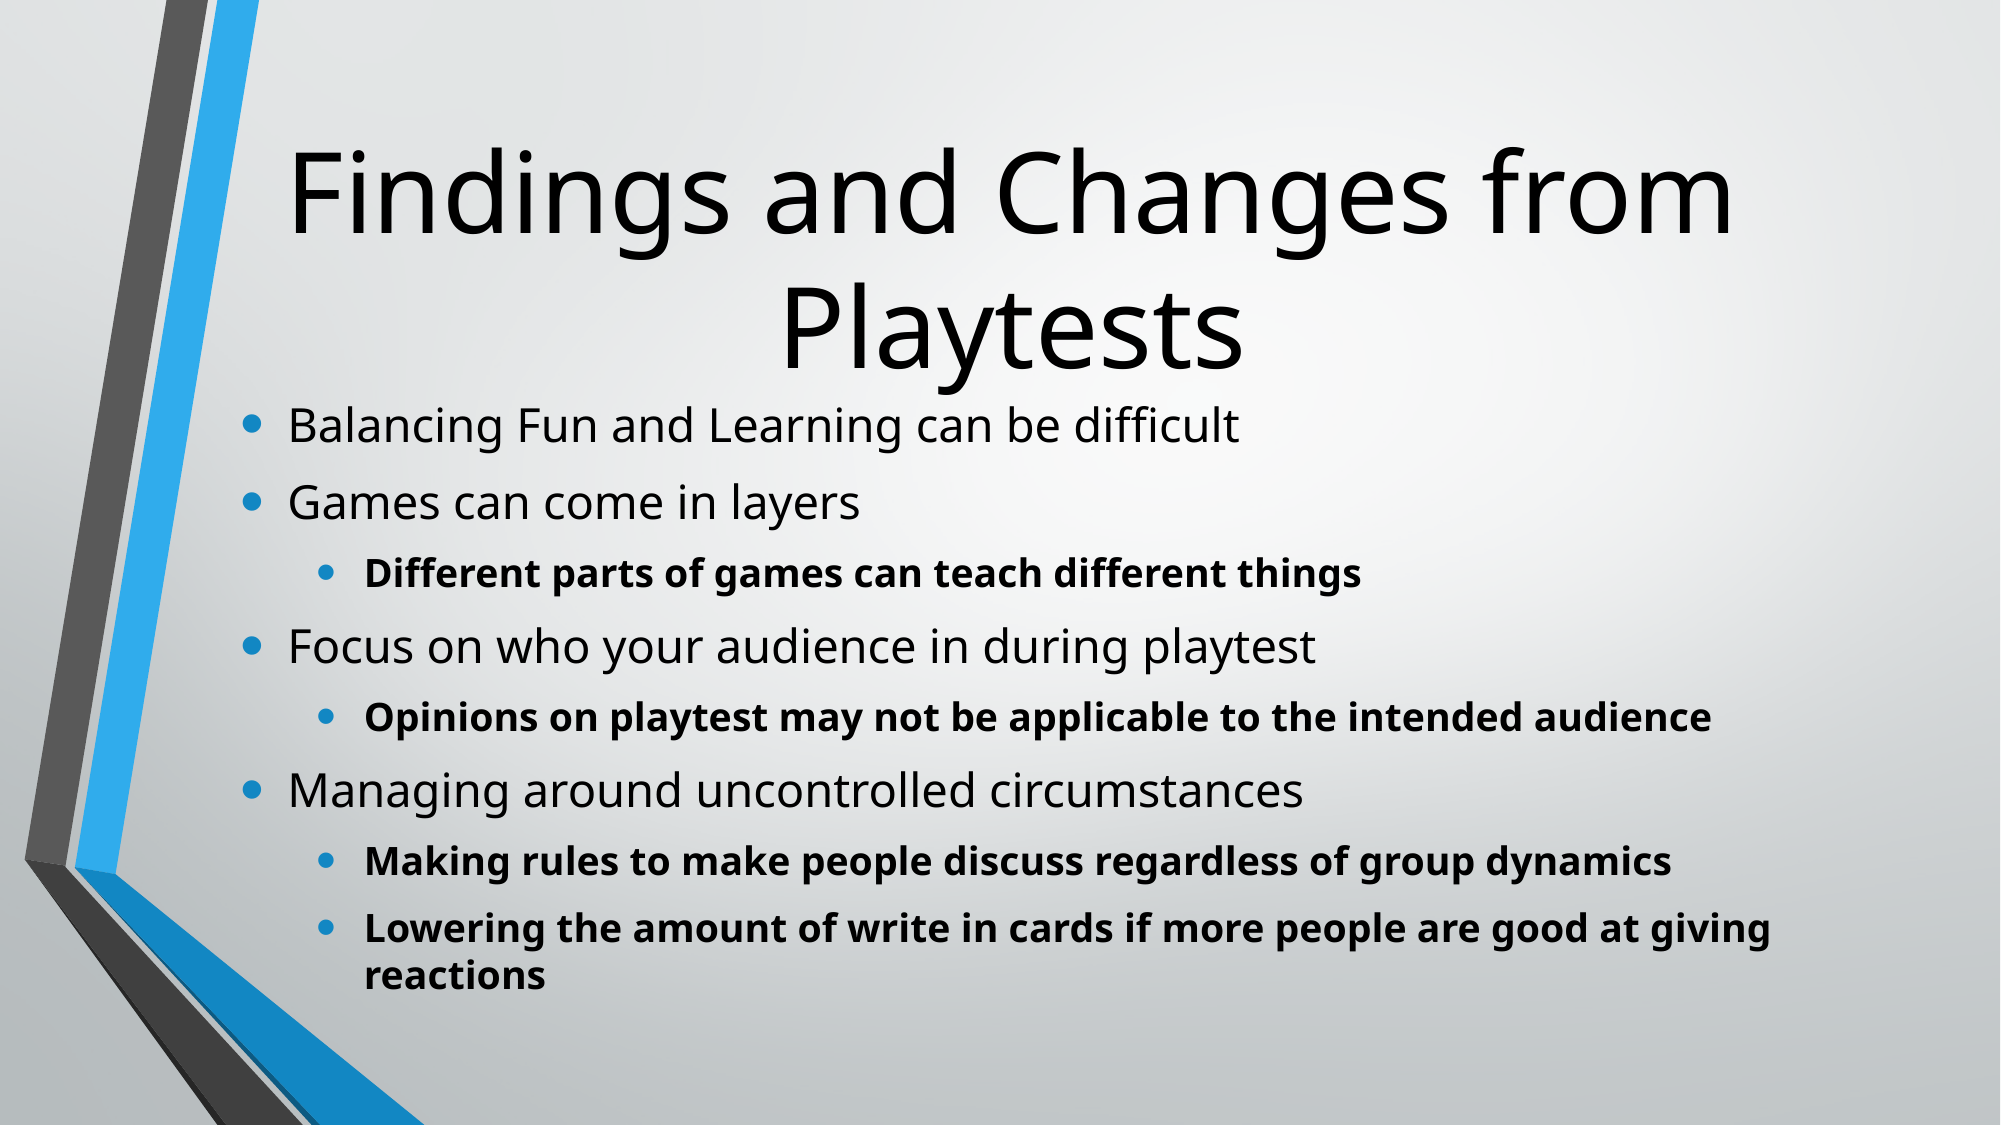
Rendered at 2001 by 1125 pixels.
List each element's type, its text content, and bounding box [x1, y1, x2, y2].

list Balancing Fun and Learning can be difficult Games can come in layers Different parts of games can teach different things Focus on who your audience in during playtest Opinions on playtest may not be applicable to the intended audience Managing around uncontrolled circumstances Making rules to make people discuss regardless of group dynamics Lowering the amount of write in cards if more people are good at giving reactions [225, 387, 1800, 1013]
title Findings and Changes from Playtests [225, 112, 1800, 387]
